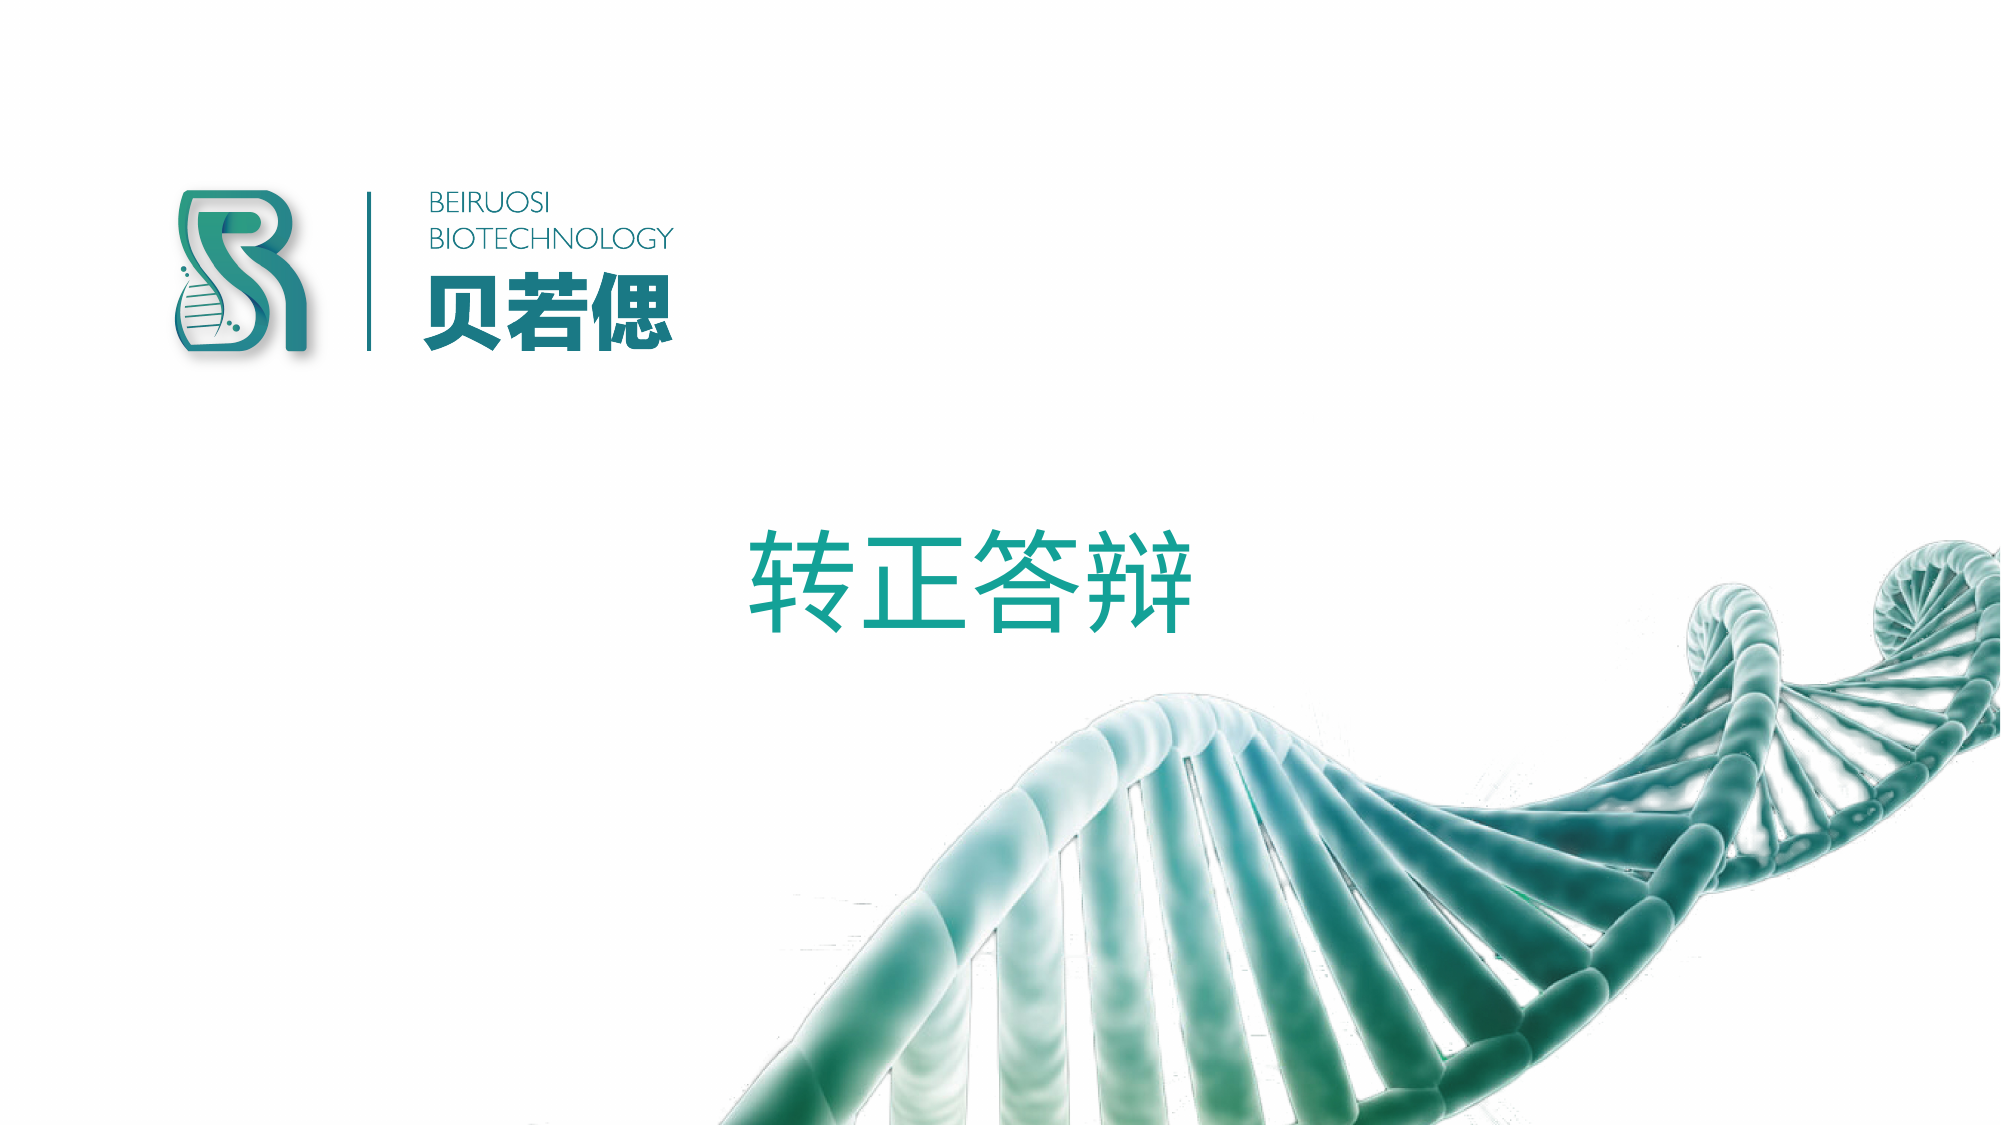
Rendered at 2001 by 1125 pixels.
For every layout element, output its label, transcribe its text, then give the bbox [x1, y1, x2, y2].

picture [0, 0, 2001, 1125]
text_box 转正答辩 [730, 505, 1211, 655]
